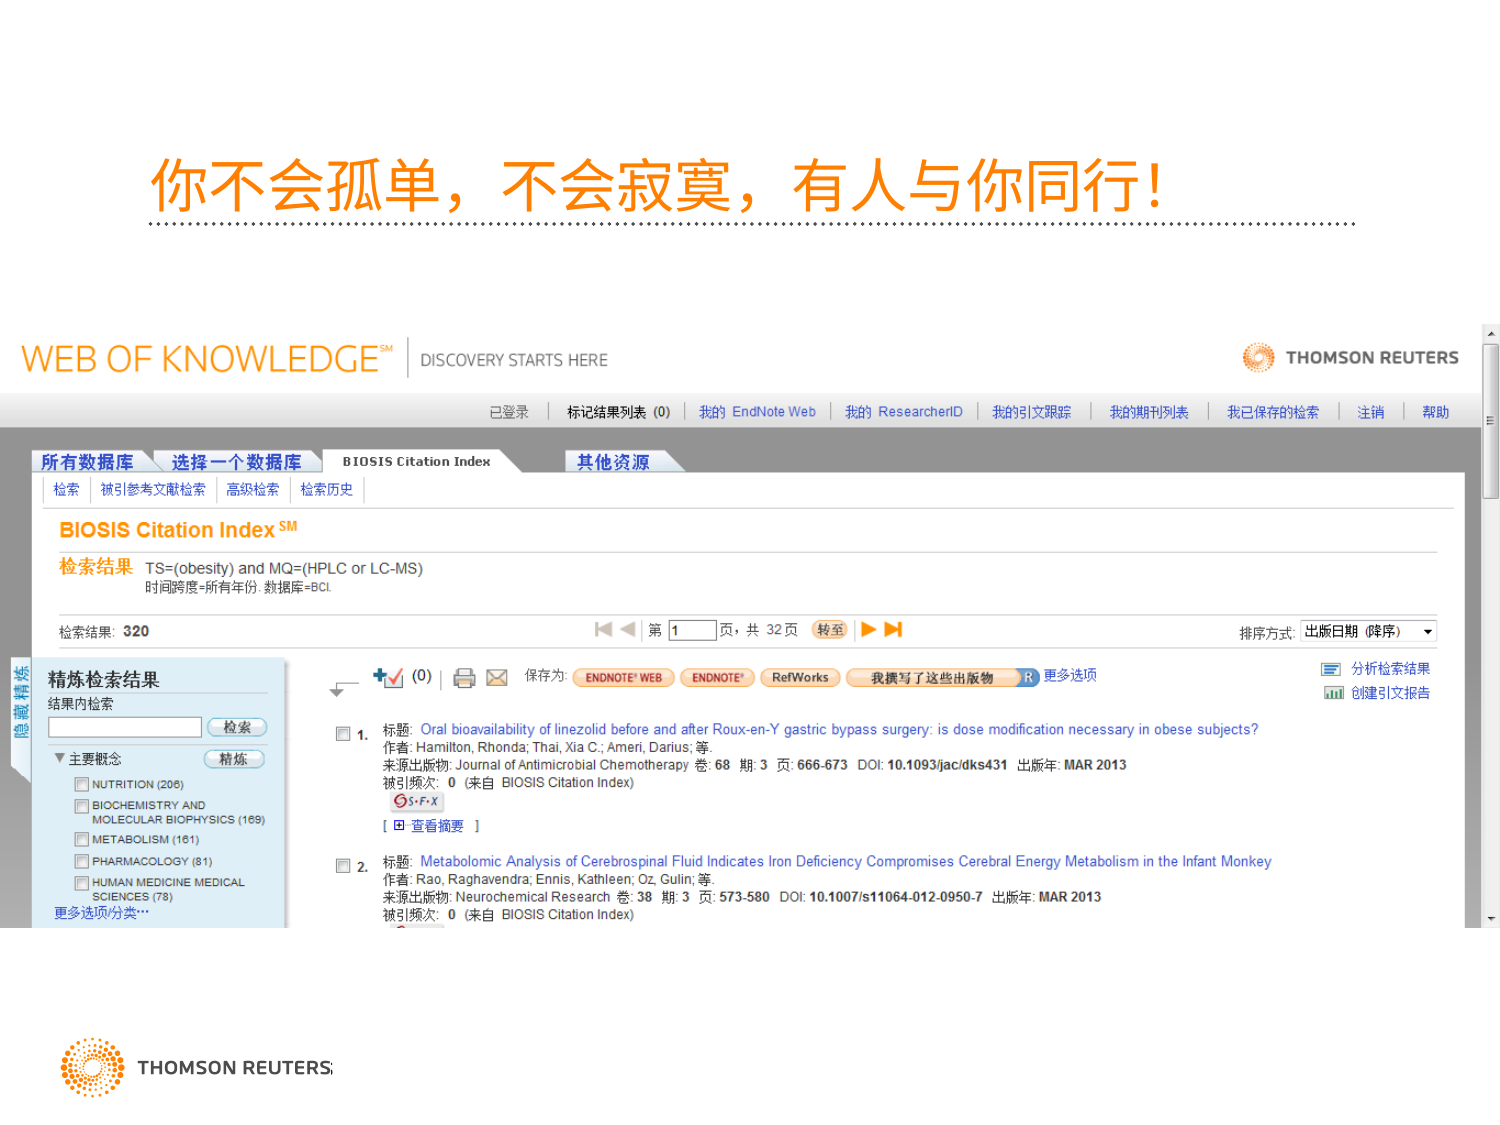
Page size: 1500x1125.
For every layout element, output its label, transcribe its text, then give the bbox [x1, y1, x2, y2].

picture [0, 324, 1500, 928]
title 你不会孤单，不会寂寞，有人与你同行！ [150, 83, 1360, 221]
picture [60, 1037, 333, 1125]
